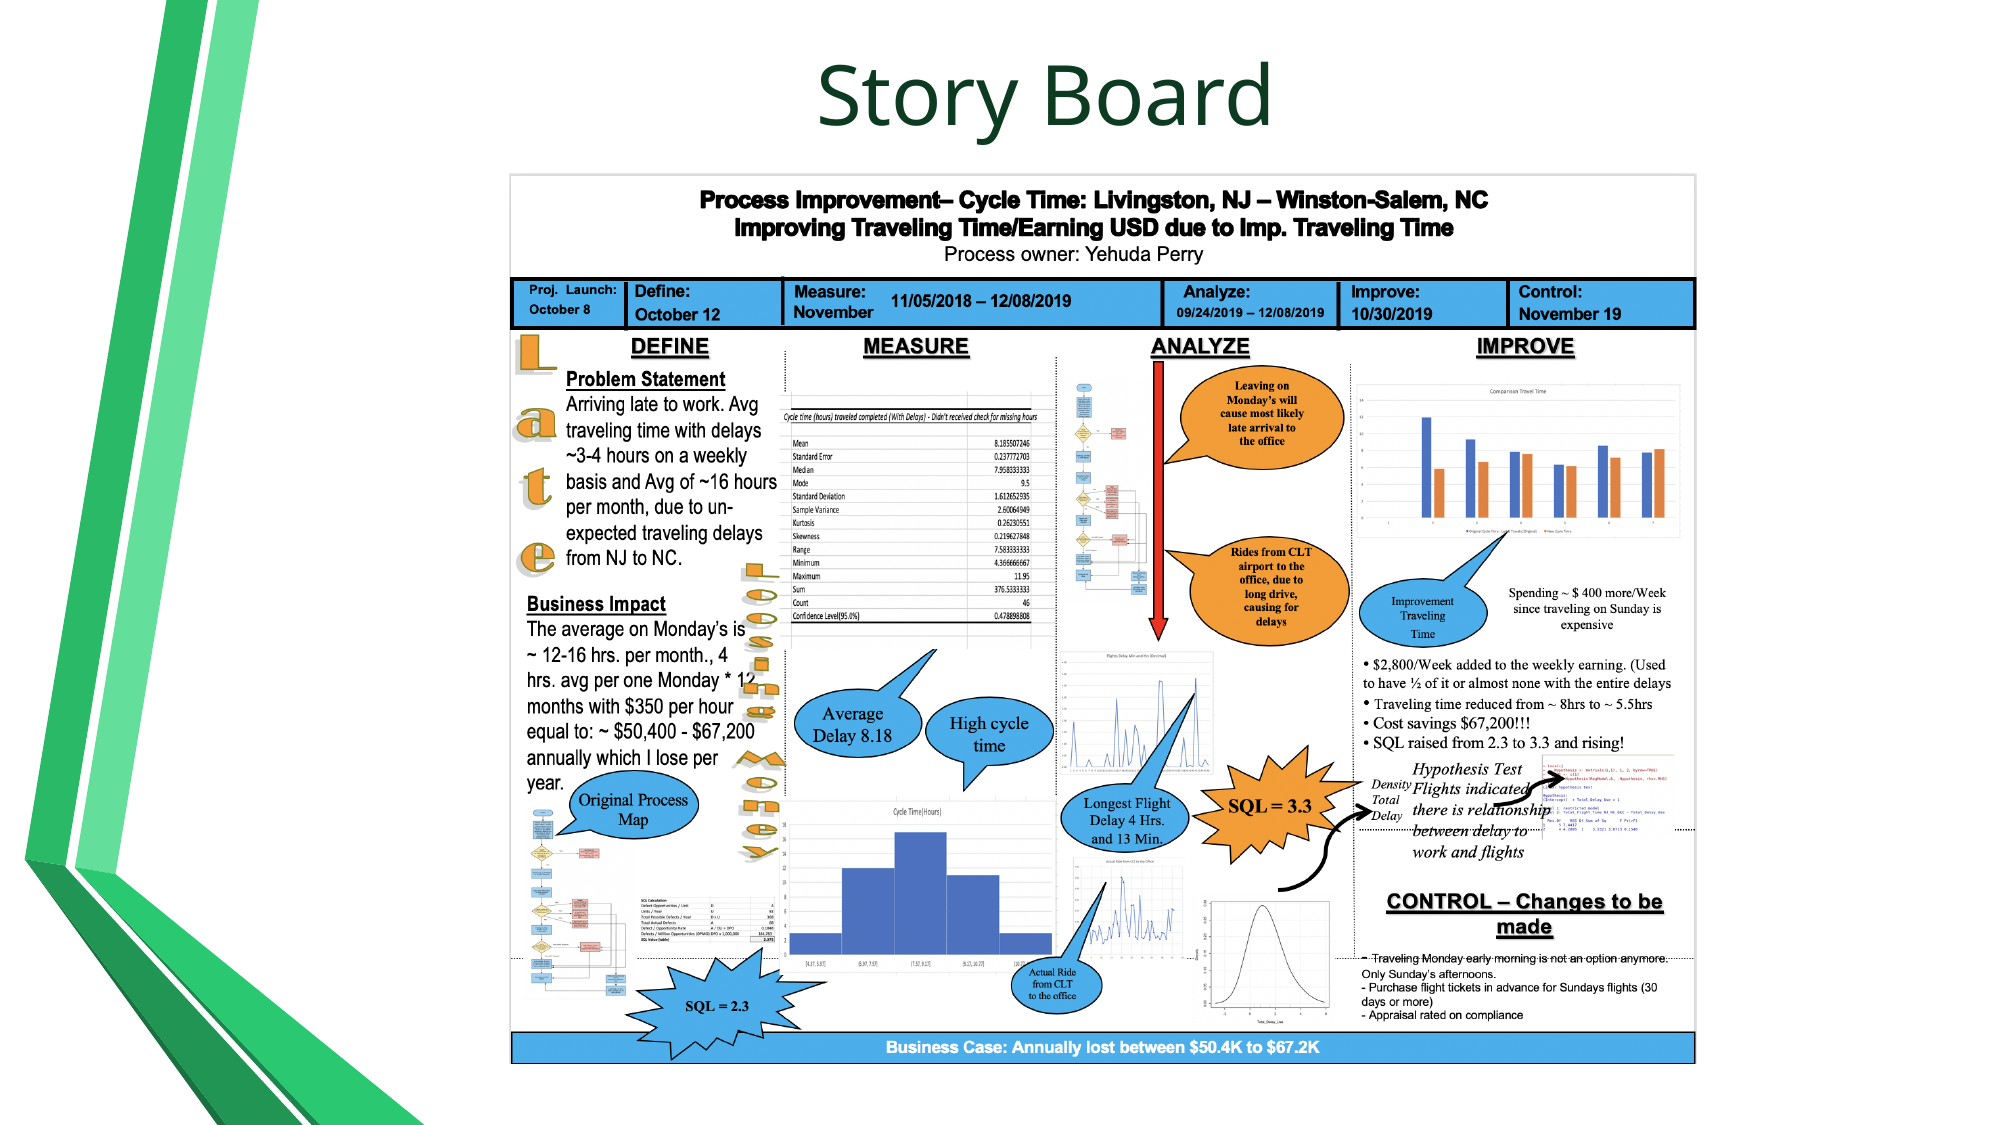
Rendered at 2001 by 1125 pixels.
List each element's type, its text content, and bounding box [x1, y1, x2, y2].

picture [509, 172, 1697, 1064]
title Story Board [224, 0, 1868, 236]
